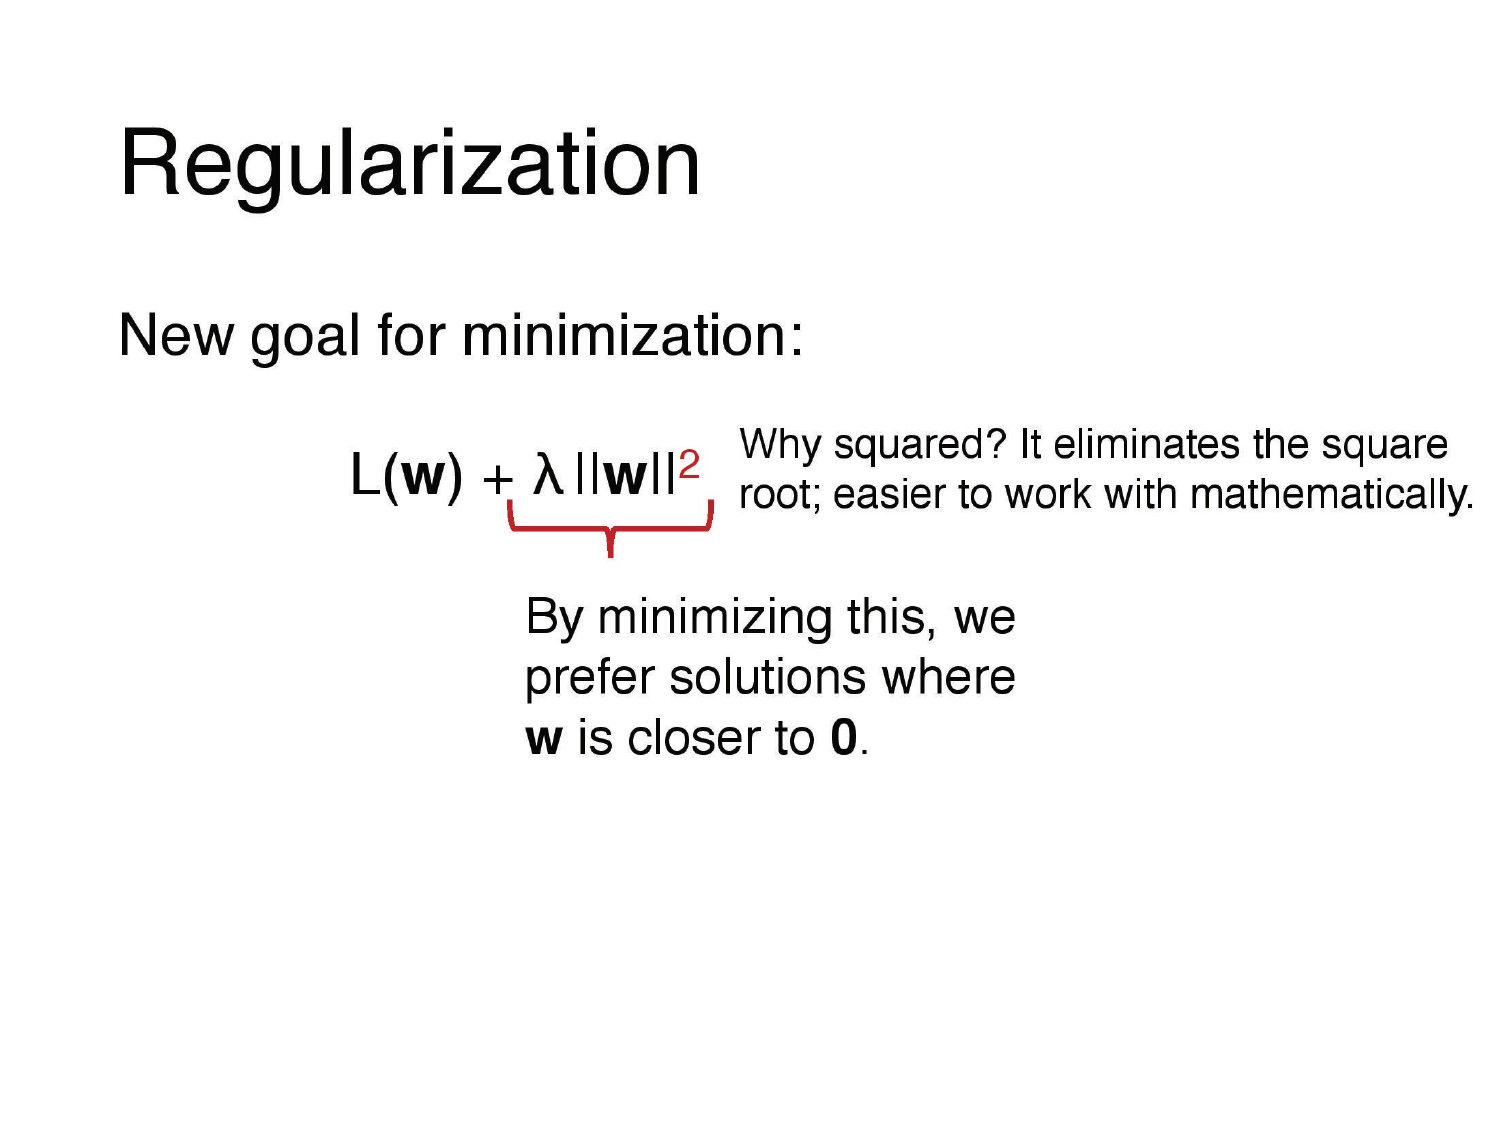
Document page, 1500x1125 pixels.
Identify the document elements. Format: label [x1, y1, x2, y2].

text_box [0, 0, 1500, 1125]
